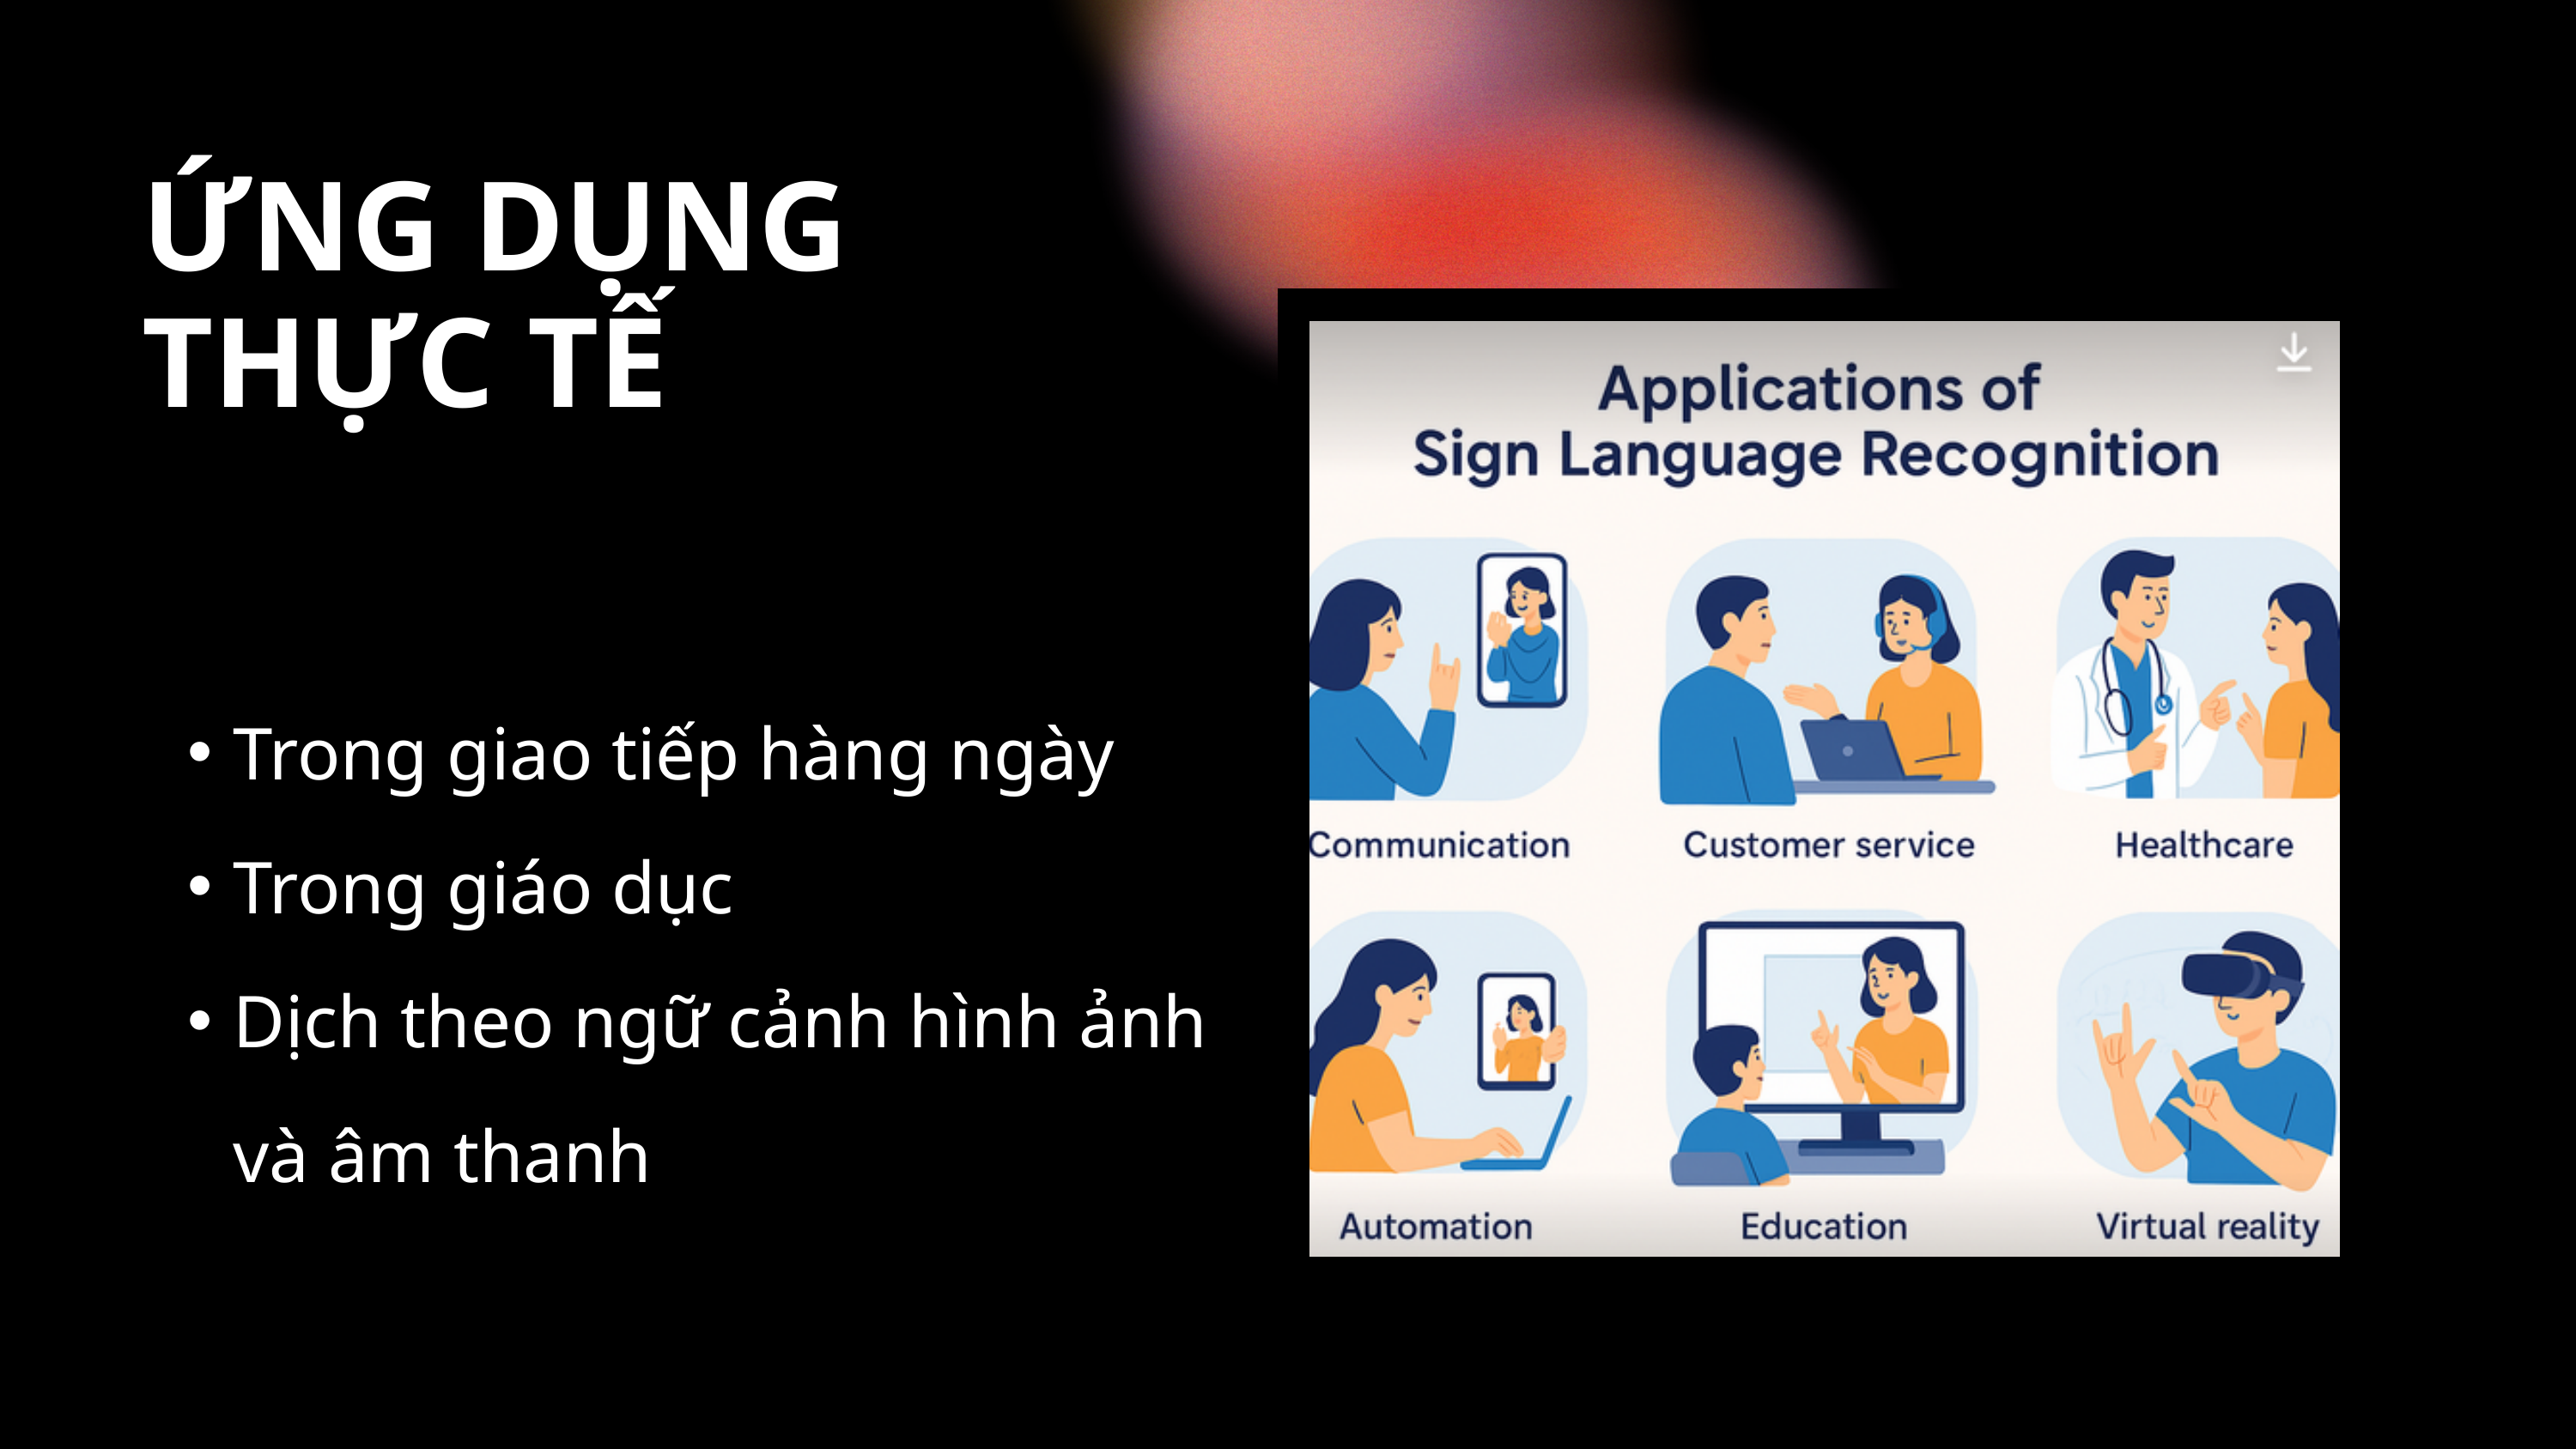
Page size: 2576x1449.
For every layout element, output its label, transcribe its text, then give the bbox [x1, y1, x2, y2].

text_box ỨNG DỤNG THỰC TẾ [142, 160, 856, 433]
picture [1309, 320, 2341, 1258]
text_box Trong giao tiếp hàng ngày Trong giáo dục Dịch theo ngữ cảnh hình ảnh và âm thanh [142, 659, 1267, 1197]
text_box [1030, 0, 1996, 843]
